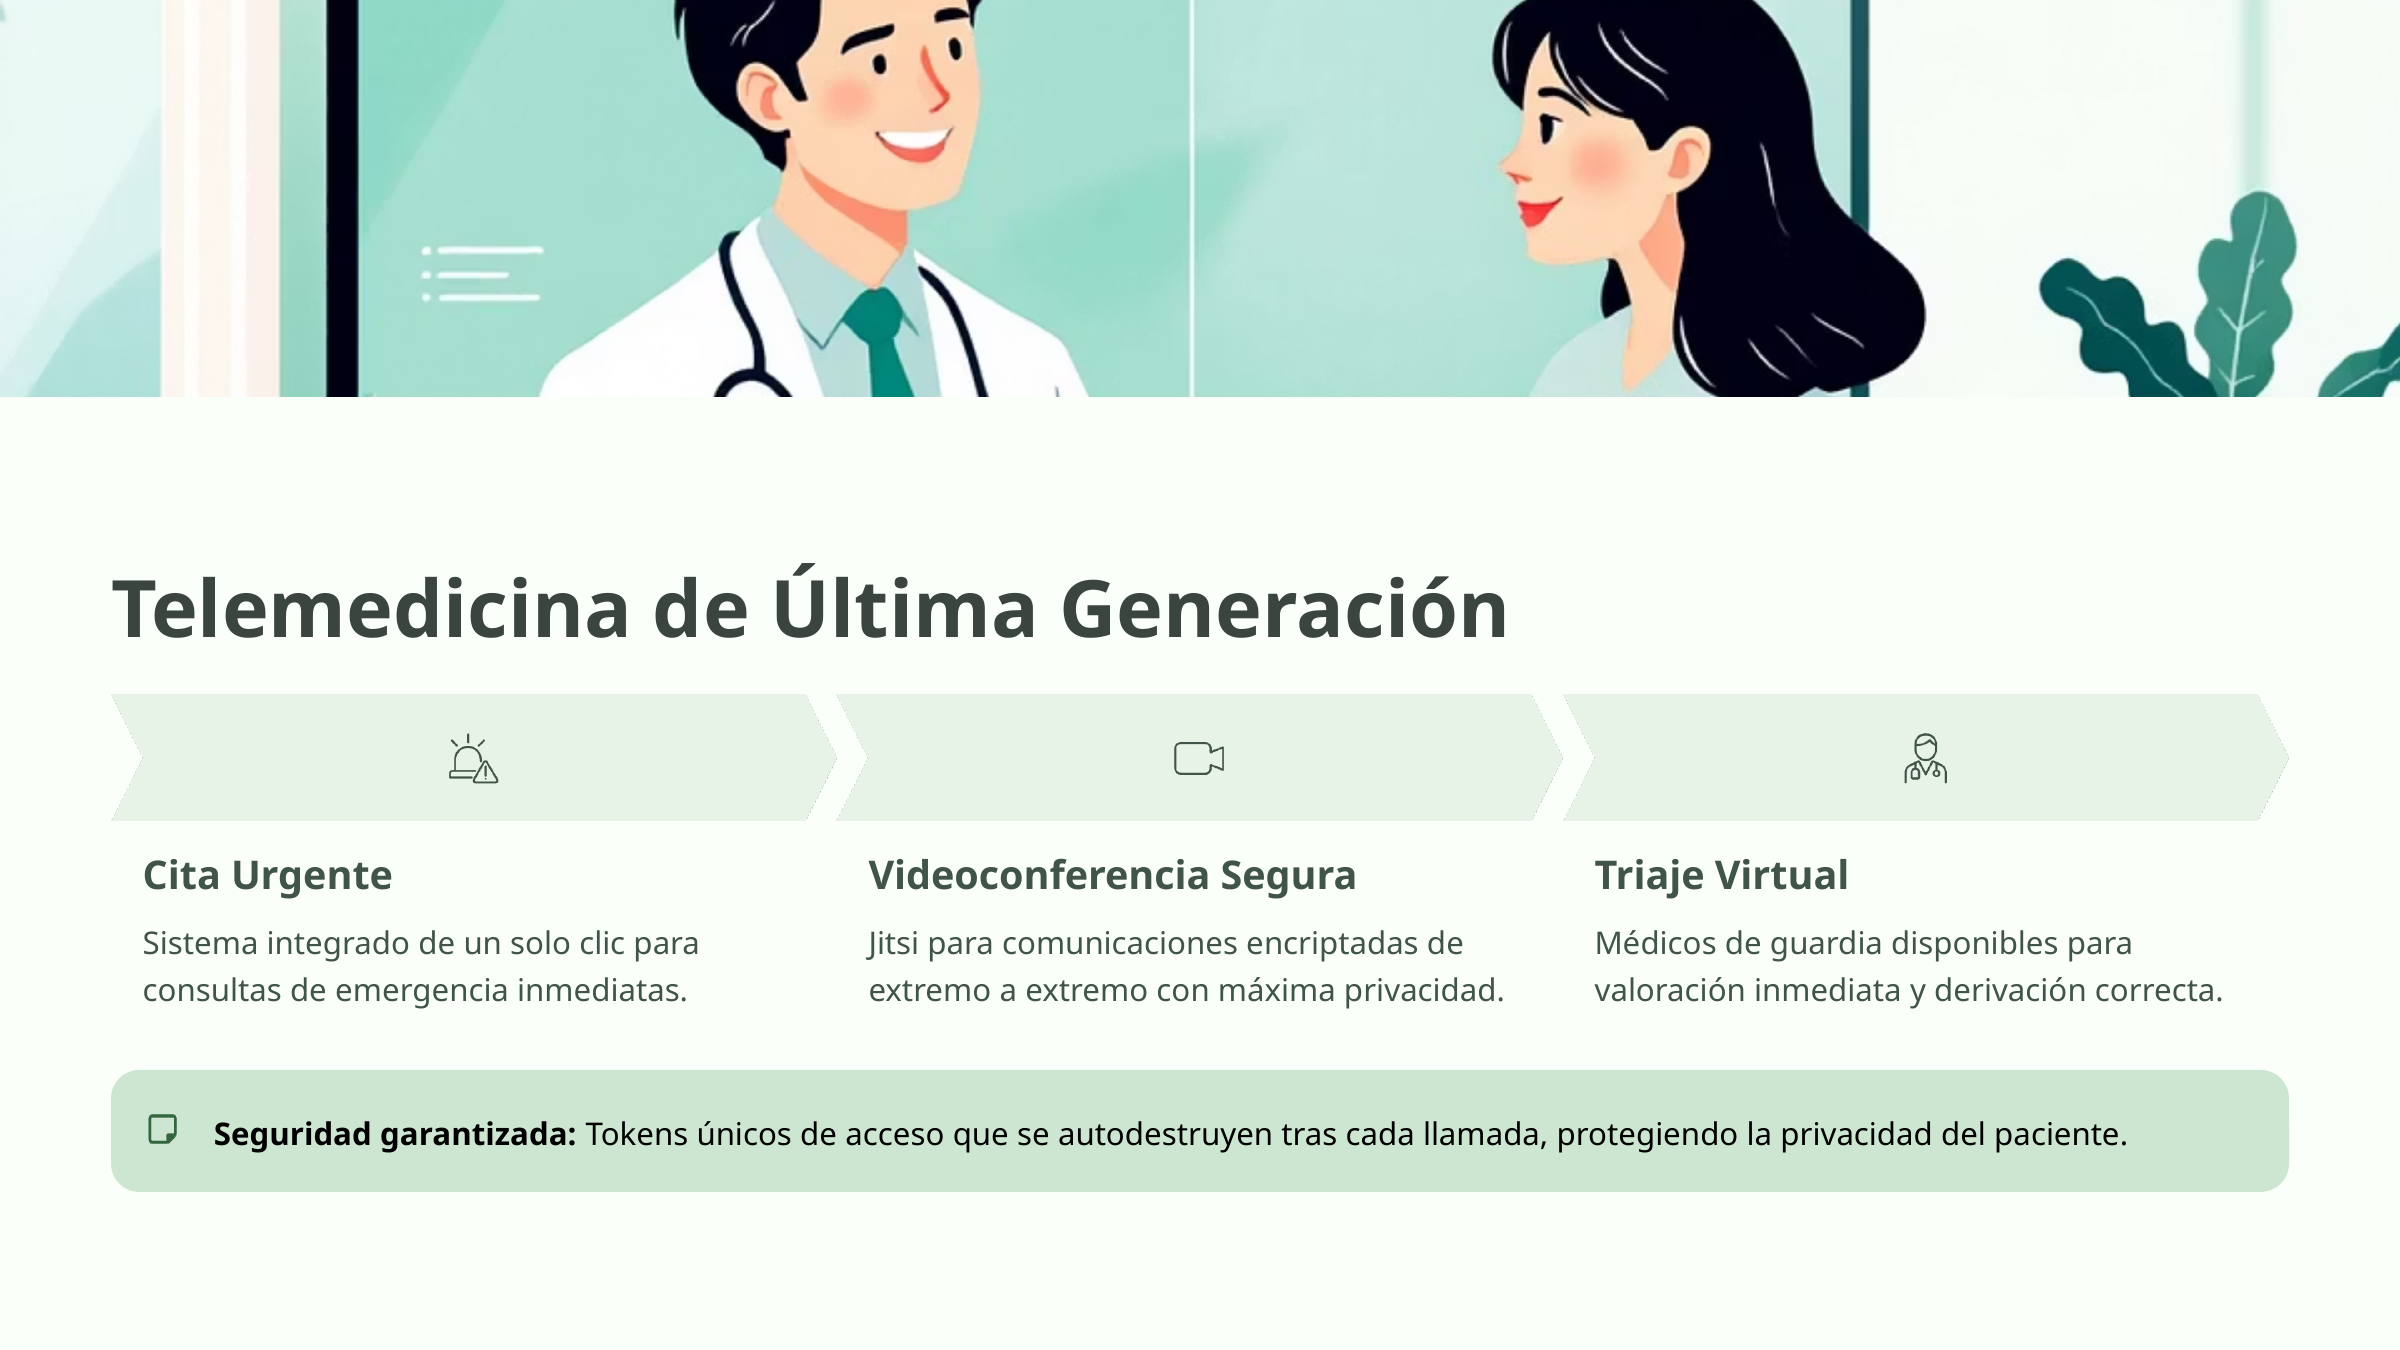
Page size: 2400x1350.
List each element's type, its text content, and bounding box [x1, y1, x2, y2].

text_box Sistema integrado de un solo clic para consultas de emergencia inmediatas. [142, 913, 806, 1008]
text_box [111, 1069, 2290, 1192]
picture [0, 0, 2400, 397]
text_box Jitsi para comunicaciones encriptadas de extremo a extremo con máxima privacidad. [868, 913, 1532, 1008]
text_box Videoconferencia Segura [868, 848, 1371, 898]
text_box Médicos de guardia disponibles para valoración inmediata y derivación correcta. [1594, 913, 2258, 1008]
text_box Cita Urgente [142, 848, 540, 898]
picture [142, 1112, 183, 1145]
picture [110, 694, 2289, 821]
text_box Triaje Virtual [1594, 848, 1992, 898]
text_box Seguridad garantizada: Tokens únicos de acceso que se autodestruyen tras cada llamada, protegiendo la privacidad del paciente. [213, 1104, 2258, 1152]
text_box Telemedicina de Última Generación [111, 554, 1533, 654]
